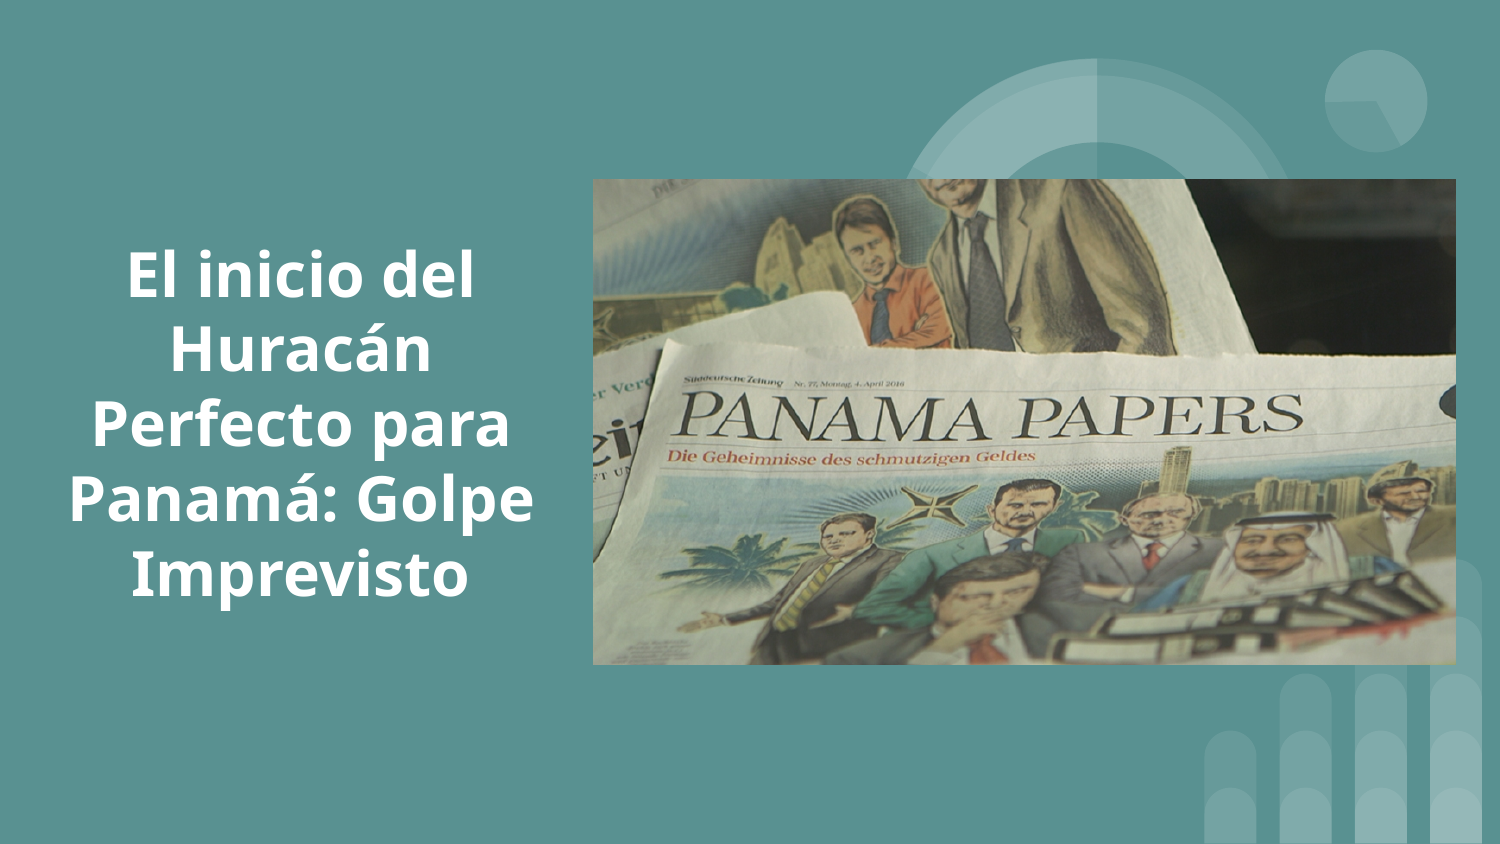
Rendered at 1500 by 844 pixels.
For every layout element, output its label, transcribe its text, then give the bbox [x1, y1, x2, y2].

title El inicio del Huracán Perfecto para Panamá: Golpe Imprevisto [33, 266, 570, 578]
picture [592, 179, 1456, 665]
